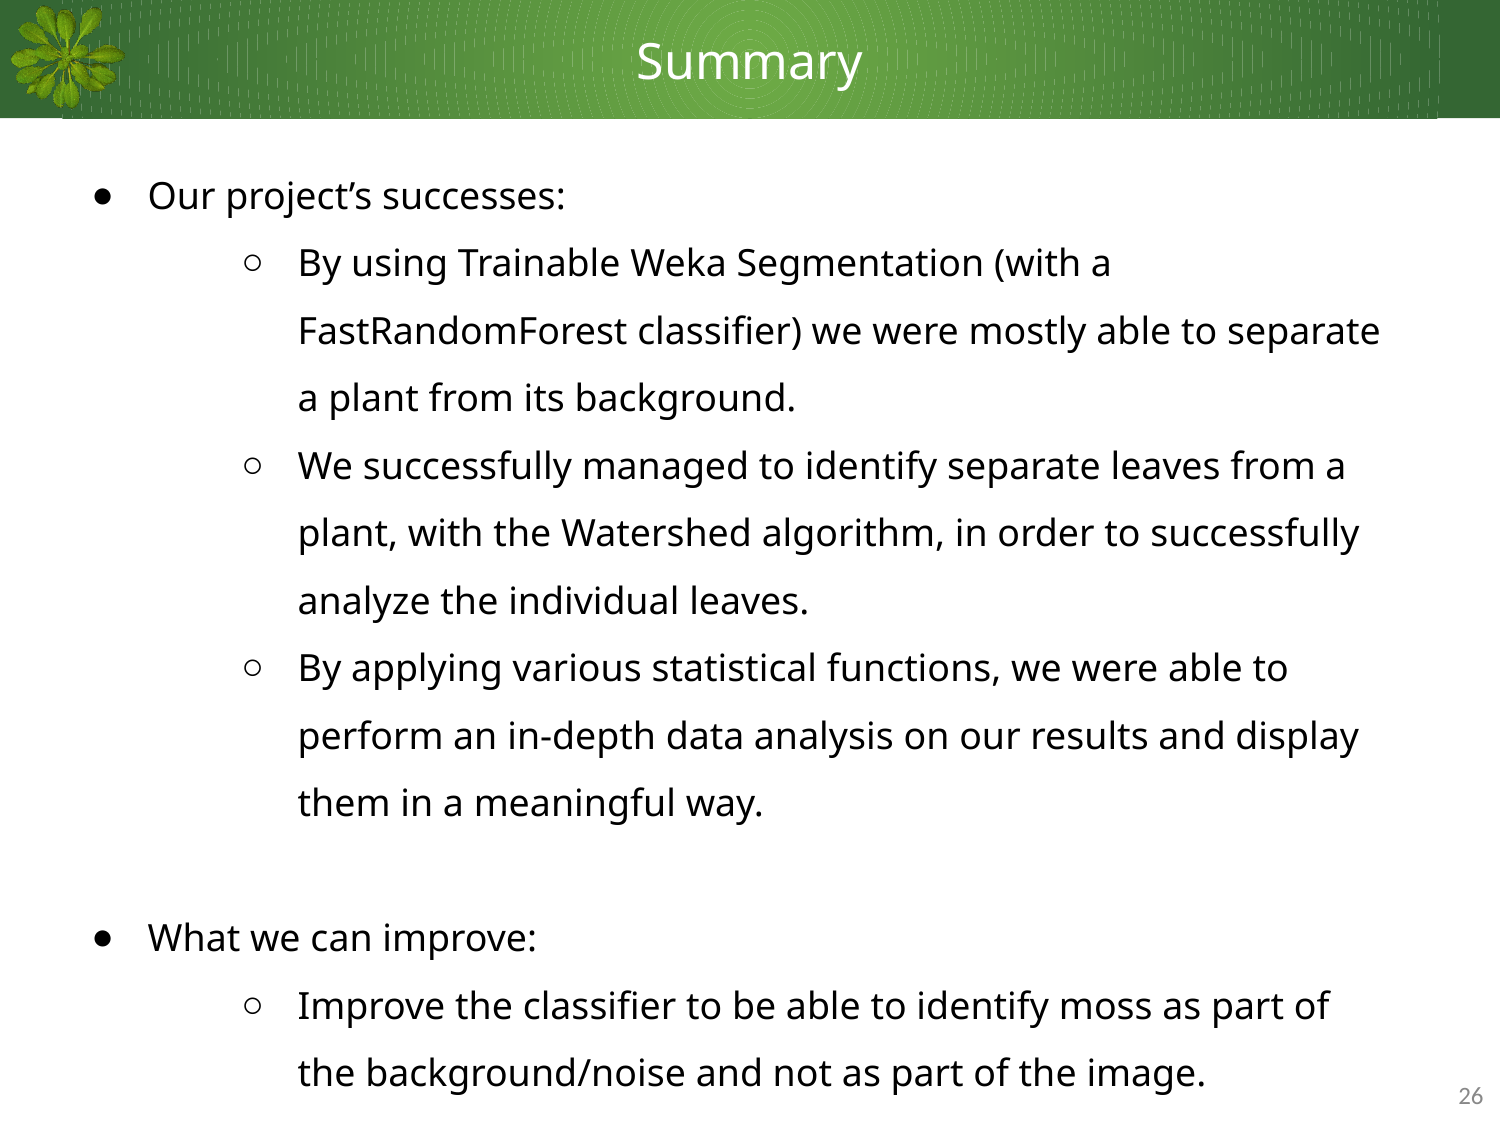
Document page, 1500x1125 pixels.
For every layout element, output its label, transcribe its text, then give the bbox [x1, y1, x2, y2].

list Our project’s successes: By using Trainable Weka Segmentation (with a FastRandomForest classifier) we were mostly able to separate a plant from its background. We successfully managed to identify separate leaves from a plant, with the Watershed algorithm, in order to successfully analyze the individual leaves. By applying various statistical functions, we were able to perform an in-depth data analysis on our results and display them in a meaningful way. What we can improve: Improve the classifier to be able to identify moss as part of the background/noise and not as part of the image. [57, 141, 1408, 1082]
title Summary [0, 0, 1500, 119]
slide_number ‹#› [1407, 1065, 1499, 1125]
